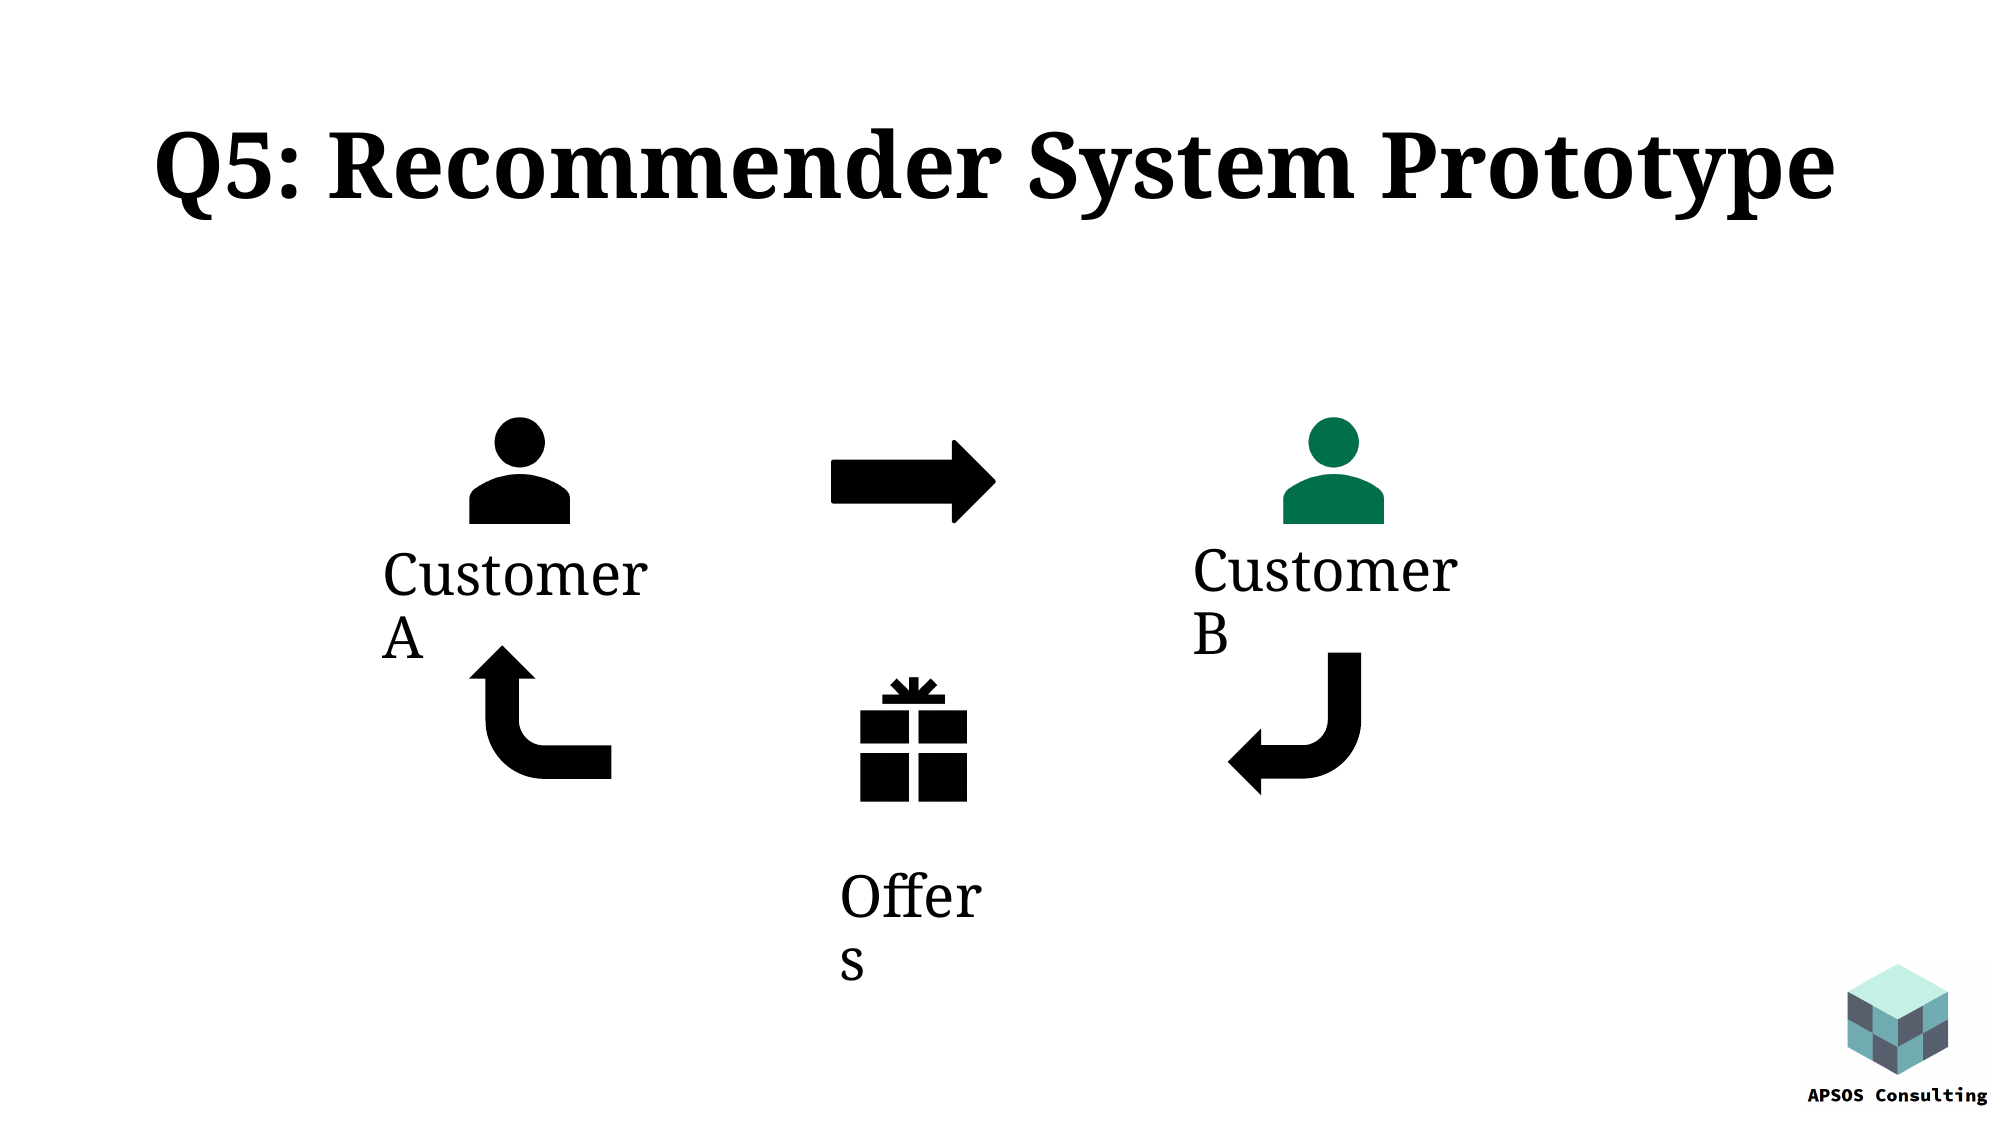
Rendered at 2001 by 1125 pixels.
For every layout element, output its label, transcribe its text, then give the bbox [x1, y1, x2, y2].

picture [444, 395, 595, 546]
text_box [1227, 652, 1362, 796]
text_box [468, 645, 612, 779]
title Q5: Recommender System Prototype [137, 59, 1863, 278]
text_box [252, 267, 1748, 982]
list Customer A [367, 537, 680, 635]
text_box Customer B [1177, 533, 1490, 631]
picture [838, 663, 989, 814]
text_box [833, 441, 994, 522]
picture [1258, 395, 1409, 546]
text_box Offers [824, 860, 1024, 945]
picture [1802, 962, 1991, 1113]
